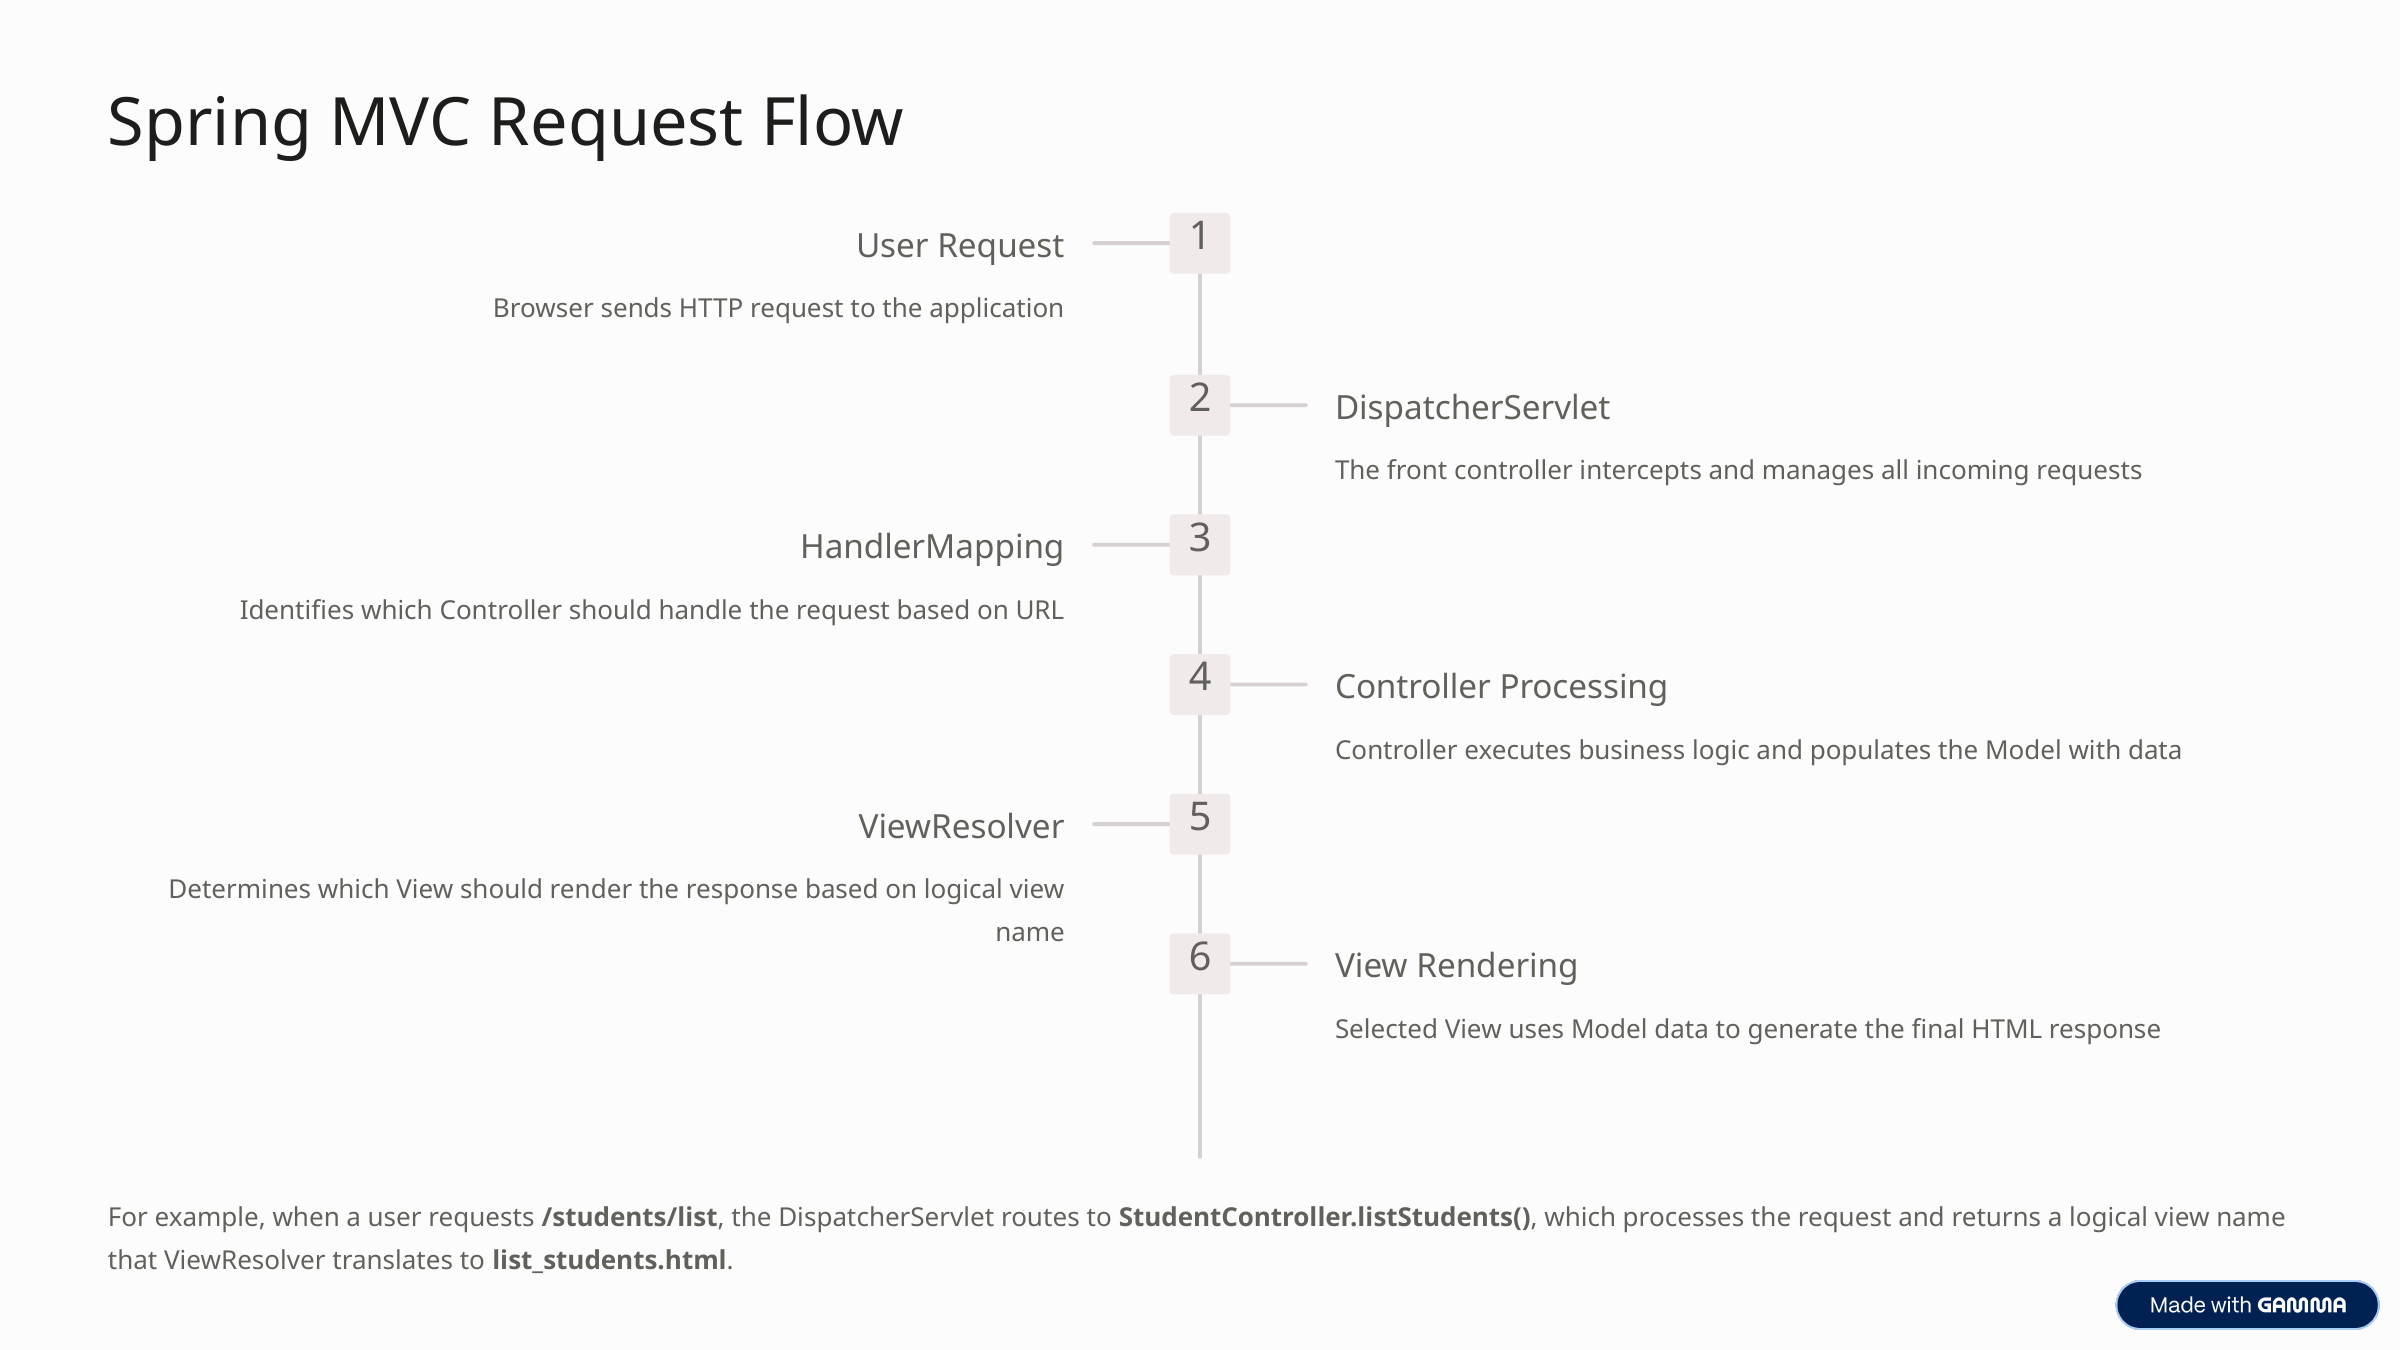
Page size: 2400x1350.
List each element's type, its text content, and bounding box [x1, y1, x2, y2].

text_box [1092, 822, 1169, 827]
text_box [1169, 514, 1231, 576]
text_box [1198, 274, 1202, 374]
text_box The front controller intercepts and manages all incoming requests [1335, 442, 2292, 486]
text_box [1231, 403, 1308, 408]
text_box HandlerMapping [727, 523, 1065, 566]
text_box For example, when a user requests /students/list, the DispatcherServlet routes to StudentController.listStudents(), which processes the request and returns a logical view name that ViewResolver translates to list_students.html. [107, 1189, 2292, 1276]
text_box 1 [1179, 217, 1221, 269]
text_box 2 [1179, 379, 1221, 431]
text_box User Request [727, 222, 1065, 265]
text_box [1092, 241, 1169, 246]
text_box 4 [1179, 659, 1221, 710]
text_box Browser sends HTTP request to the application [108, 280, 1065, 324]
text_box [1169, 933, 1231, 995]
text_box [1231, 682, 1308, 687]
text_box [1092, 542, 1169, 547]
text_box [1198, 995, 1202, 1159]
text_box [1169, 374, 1231, 436]
picture [2106, 1271, 2389, 1339]
text_box [1231, 961, 1308, 966]
text_box Controller Processing [1334, 663, 1705, 706]
text_box ViewResolver [727, 803, 1065, 846]
text_box View Rendering [1334, 942, 1673, 985]
text_box 3 [1179, 519, 1221, 571]
text_box [1198, 576, 1202, 654]
text_box Spring MVC Request Flow [108, 74, 985, 159]
text_box [1169, 212, 1231, 274]
text_box Determines which View should render the response based on logical view name [108, 861, 1065, 948]
text_box [1198, 436, 1202, 514]
text_box 6 [1179, 938, 1221, 990]
text_box Controller executes business logic and populates the Model with data [1335, 721, 2292, 765]
text_box [1198, 715, 1202, 793]
text_box Selected View uses Model data to generate the final HTML response [1335, 1001, 2292, 1045]
text_box 5 [1179, 798, 1221, 850]
text_box [1169, 793, 1231, 855]
text_box [1169, 654, 1231, 715]
text_box Identifies which Controller should handle the request based on URL [108, 582, 1065, 626]
text_box [1198, 855, 1202, 933]
text_box DispatcherServlet [1334, 384, 1673, 427]
